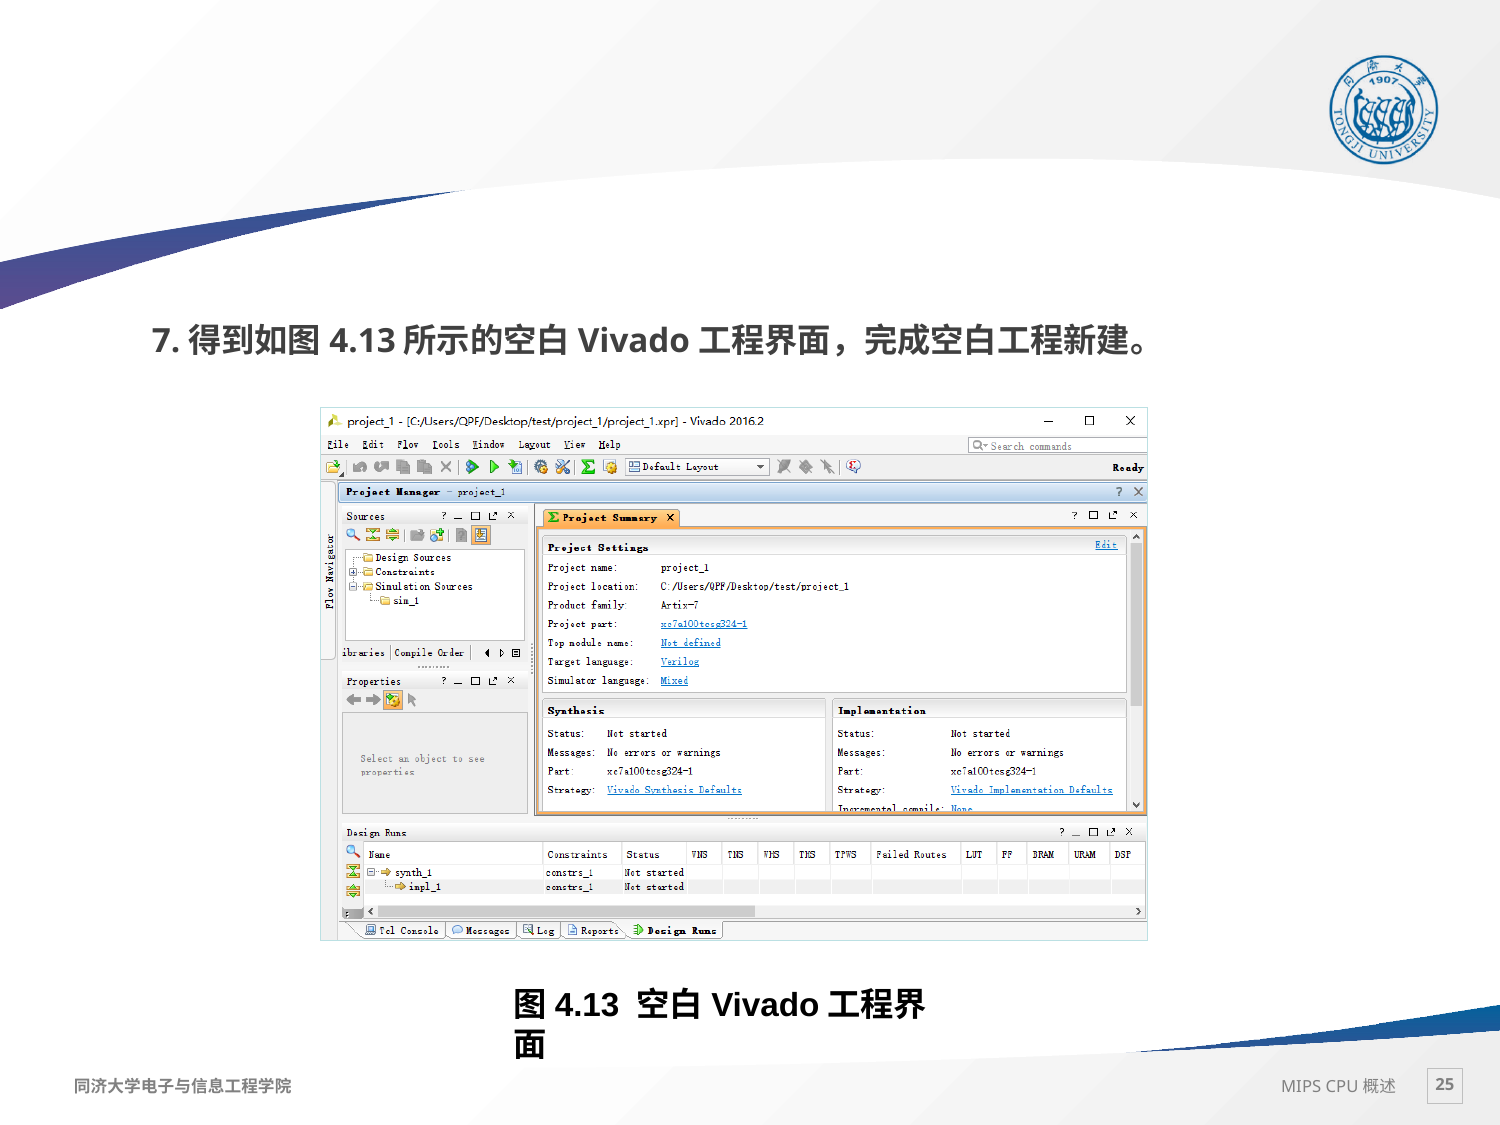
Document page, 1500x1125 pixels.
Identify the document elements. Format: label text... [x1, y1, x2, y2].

text_box 7.得到如图4.13所示的空白Vivado工程界面，完成空白工程新建。 [140, 291, 1329, 366]
picture [1319, 40, 1462, 184]
text_box 图4.13 空白Vivado工程界面 [498, 975, 970, 1070]
picture [320, 407, 1148, 941]
